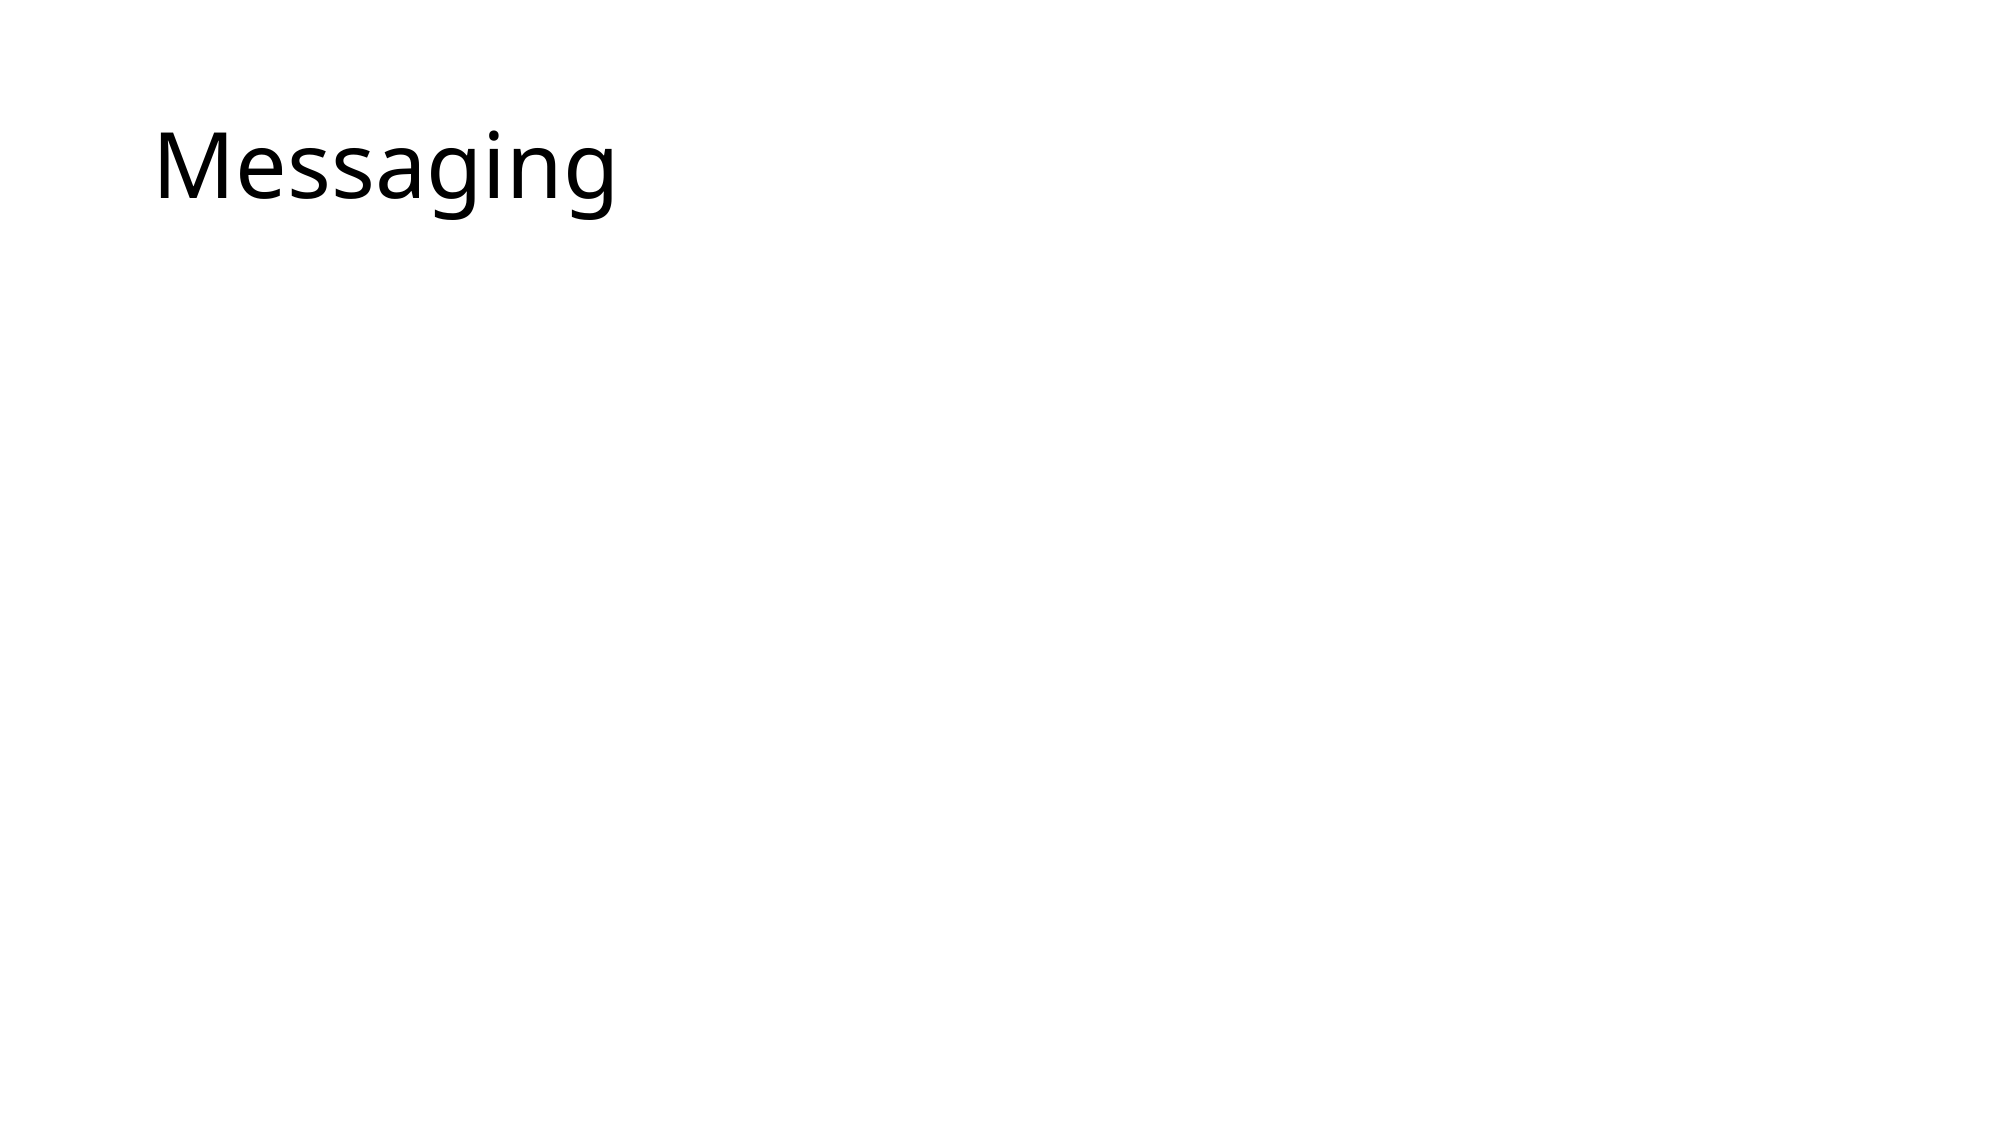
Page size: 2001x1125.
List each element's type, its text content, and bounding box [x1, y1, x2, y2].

title Messaging [137, 59, 1863, 278]
